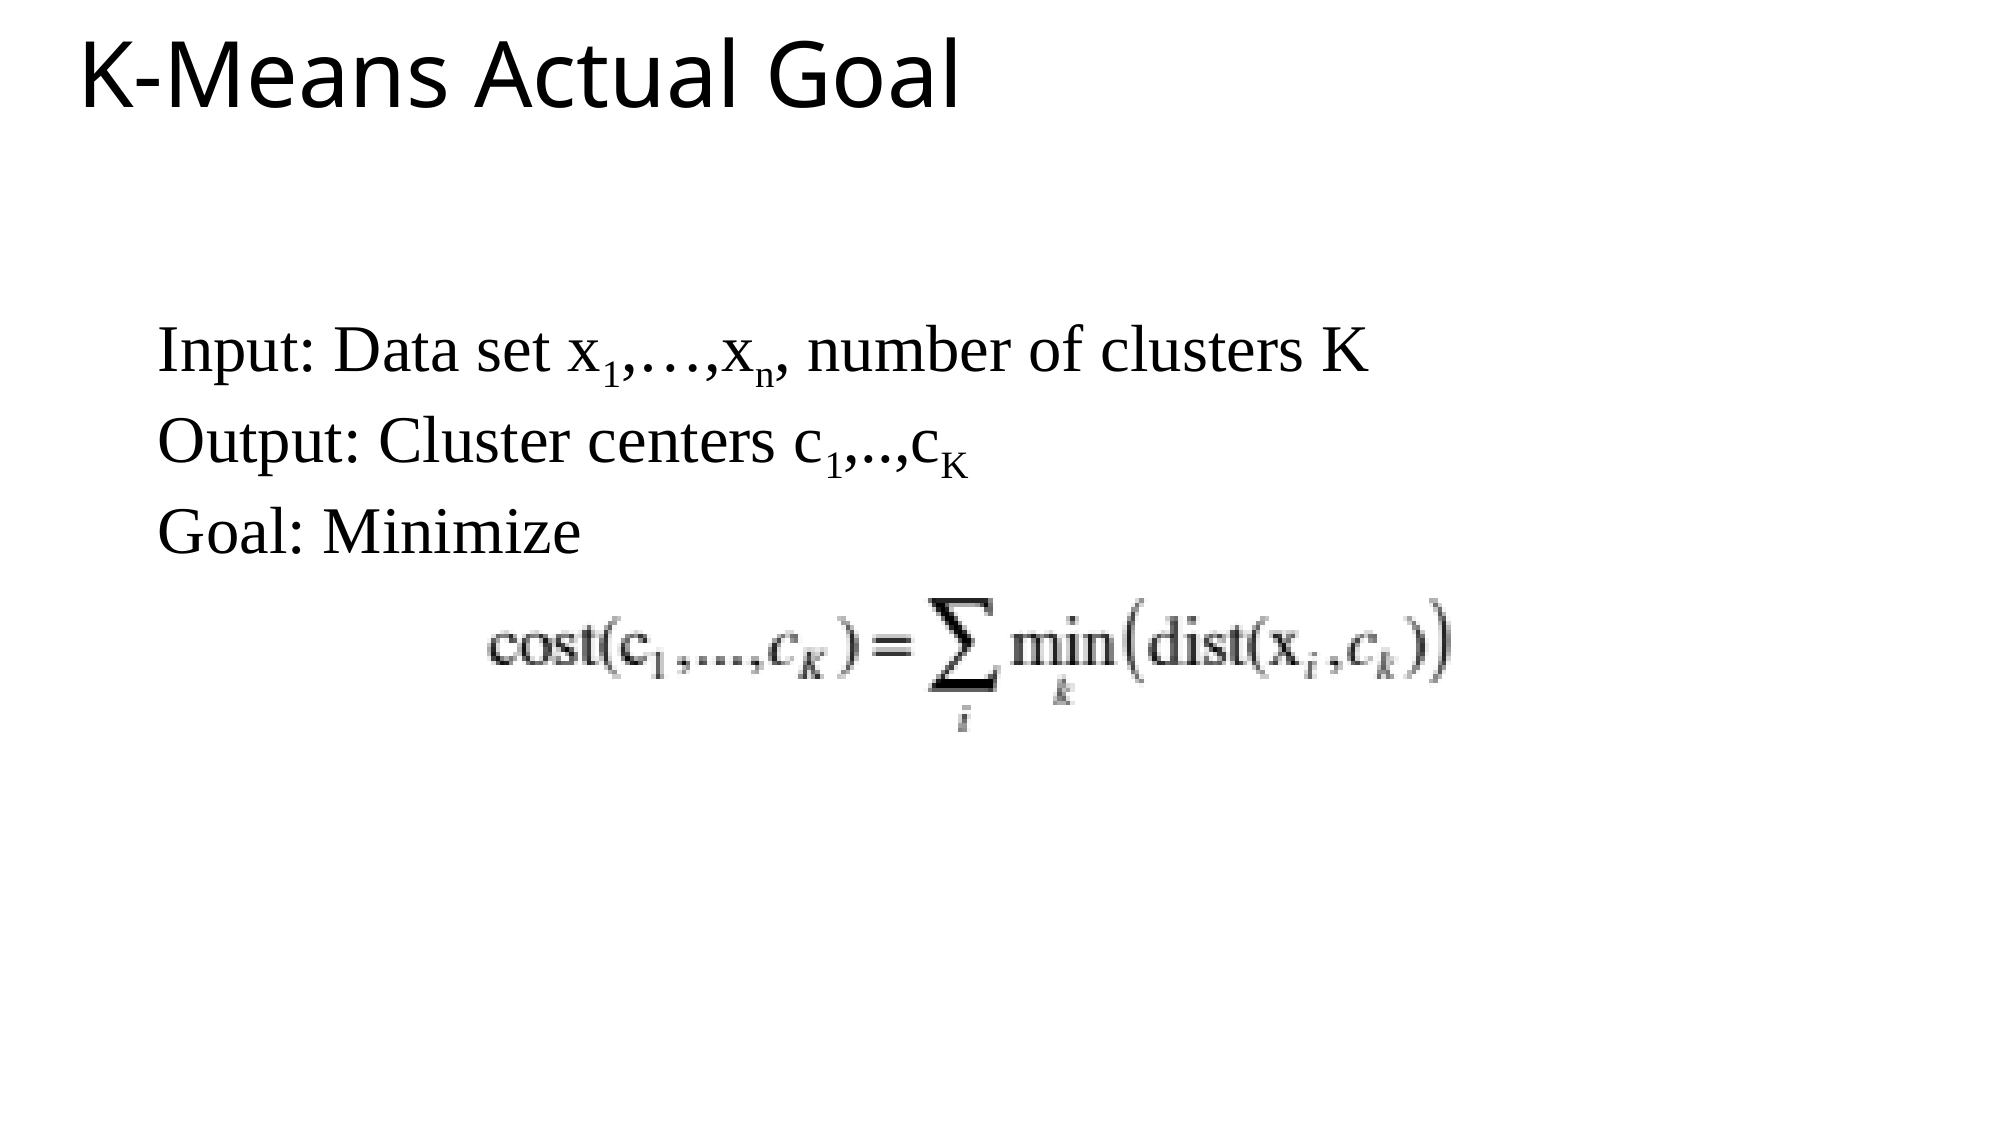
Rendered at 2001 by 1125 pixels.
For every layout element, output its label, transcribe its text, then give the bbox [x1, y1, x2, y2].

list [478, 581, 1456, 742]
title K-Means Actual Goal [62, 29, 1953, 205]
text_box Input: Data set x1,…,xn, number of clusters K Output: Cluster centers c1,..,cK Goal: Minimize [143, 297, 1386, 574]
